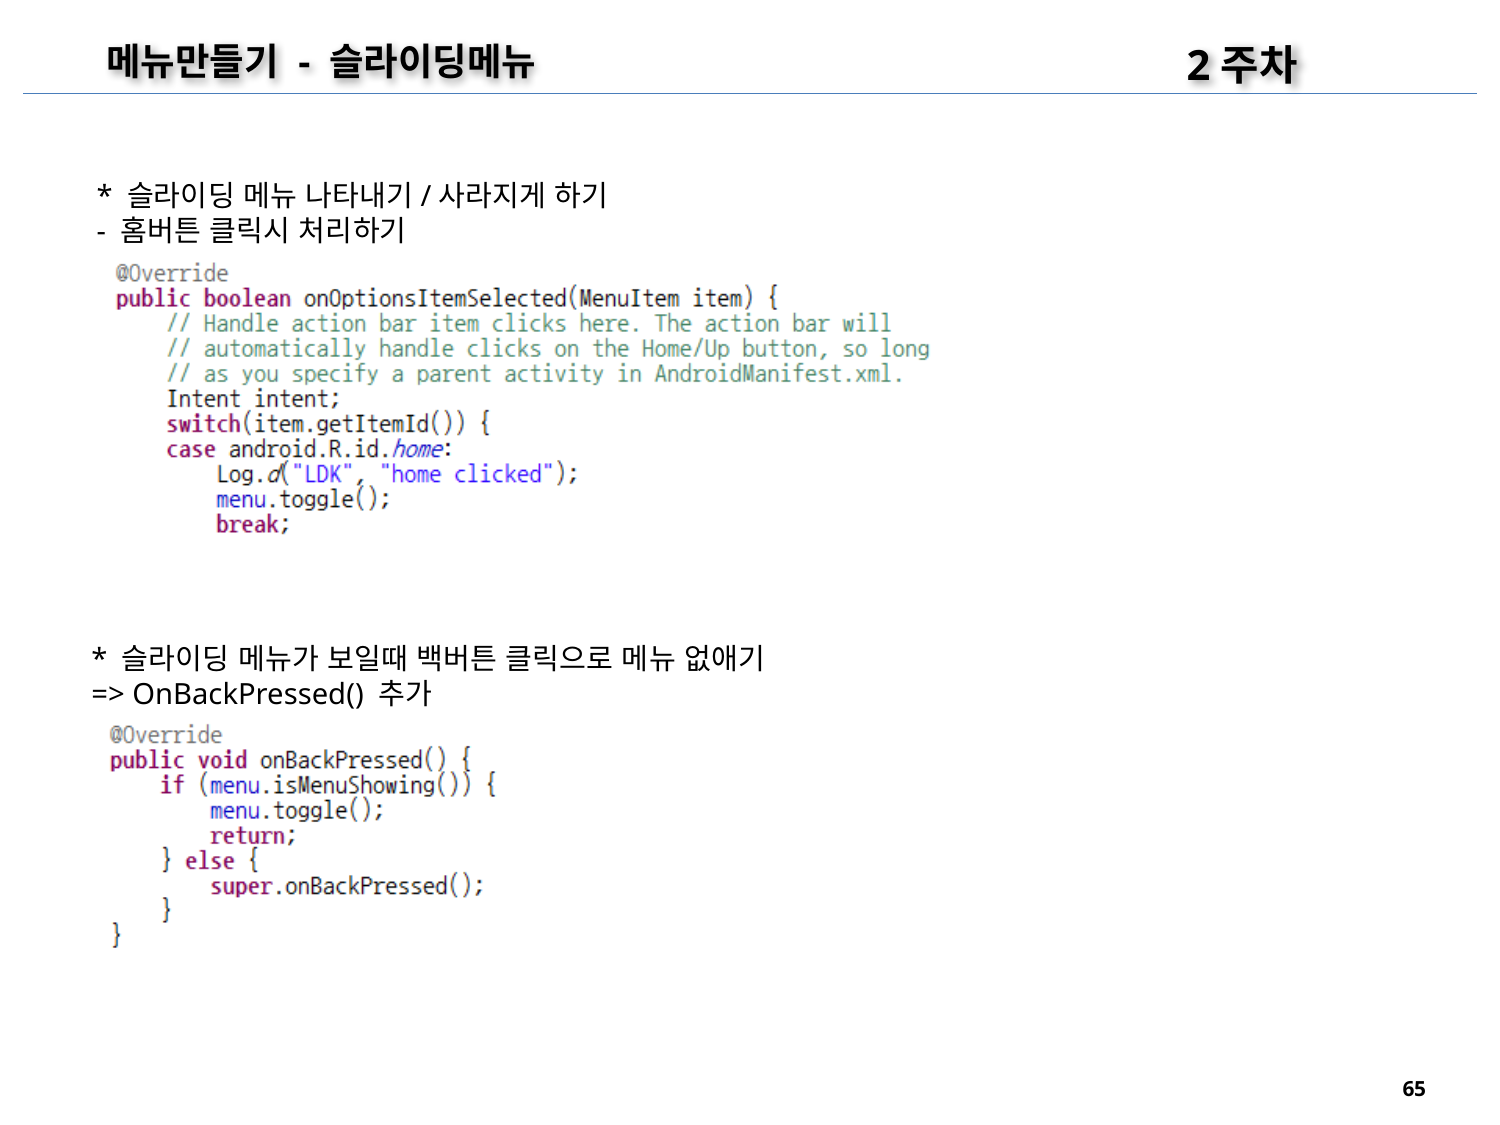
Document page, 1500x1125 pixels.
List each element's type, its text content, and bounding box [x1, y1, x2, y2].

text_box * 슬라이딩 메뉴가 보일때 백버튼 클릭으로 메뉴 없애기 => OnBackPressed() 추가 [76, 633, 892, 718]
text_box 메뉴만들기 - 슬라이딩메뉴 [91, 30, 552, 91]
text_box * 슬라이딩 메뉴 나타내기/사라지게 하기 - 홈버튼 클릭시 처리하기 [81, 169, 624, 255]
text_box 2주차 [1171, 30, 1313, 96]
picture [96, 255, 1057, 539]
picture [89, 715, 646, 970]
